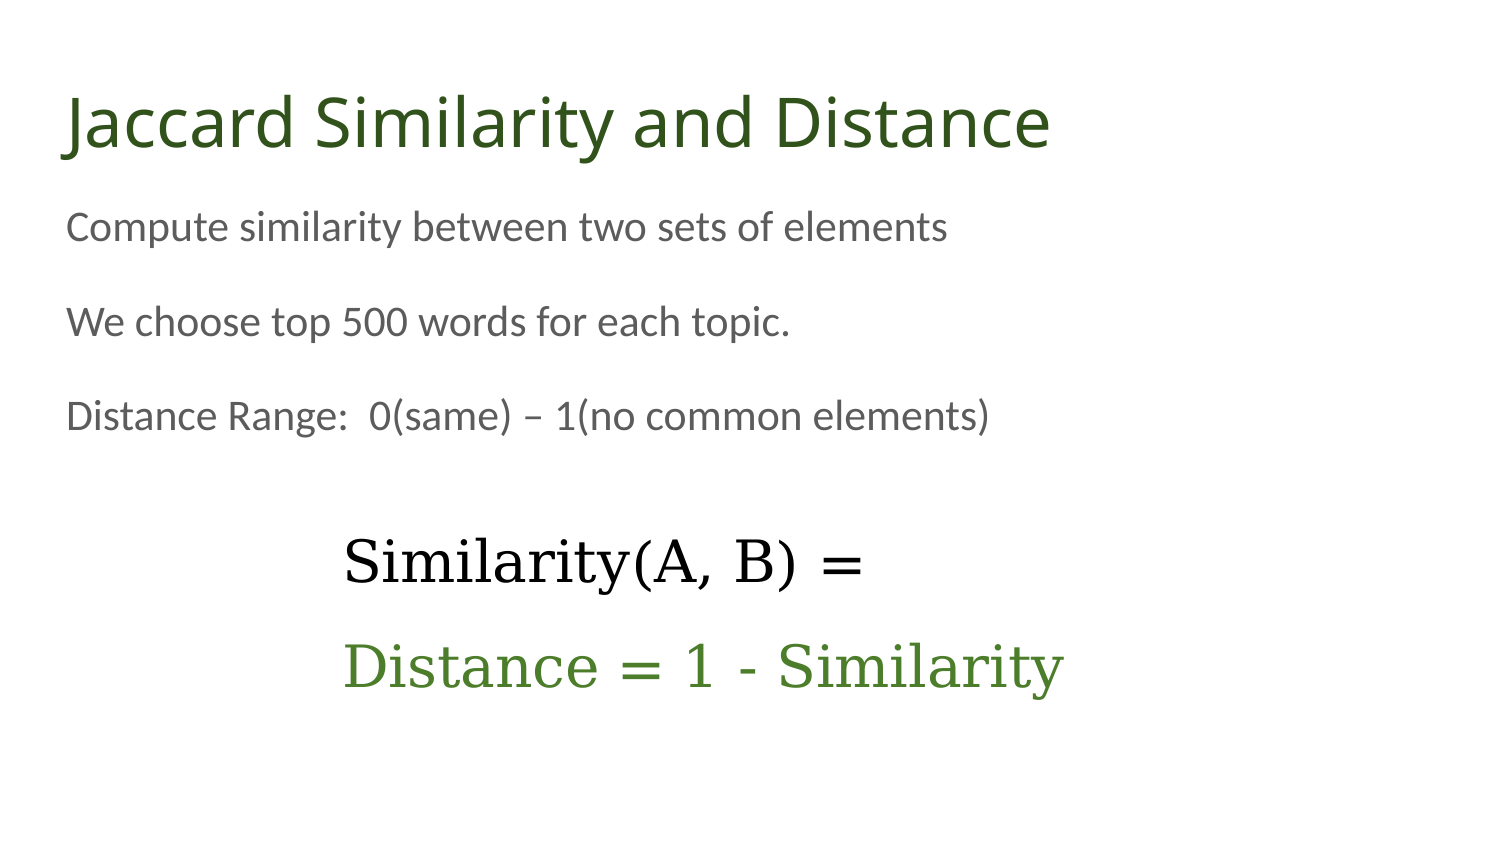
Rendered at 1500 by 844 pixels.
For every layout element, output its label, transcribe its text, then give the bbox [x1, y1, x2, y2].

title Jaccard Similarity and Distance [51, 72, 1449, 167]
list Compute similarity between two sets of elements We choose top 500 words for each topic. Distance Range: 0(same) – 1(no common elements) [51, 189, 1449, 750]
